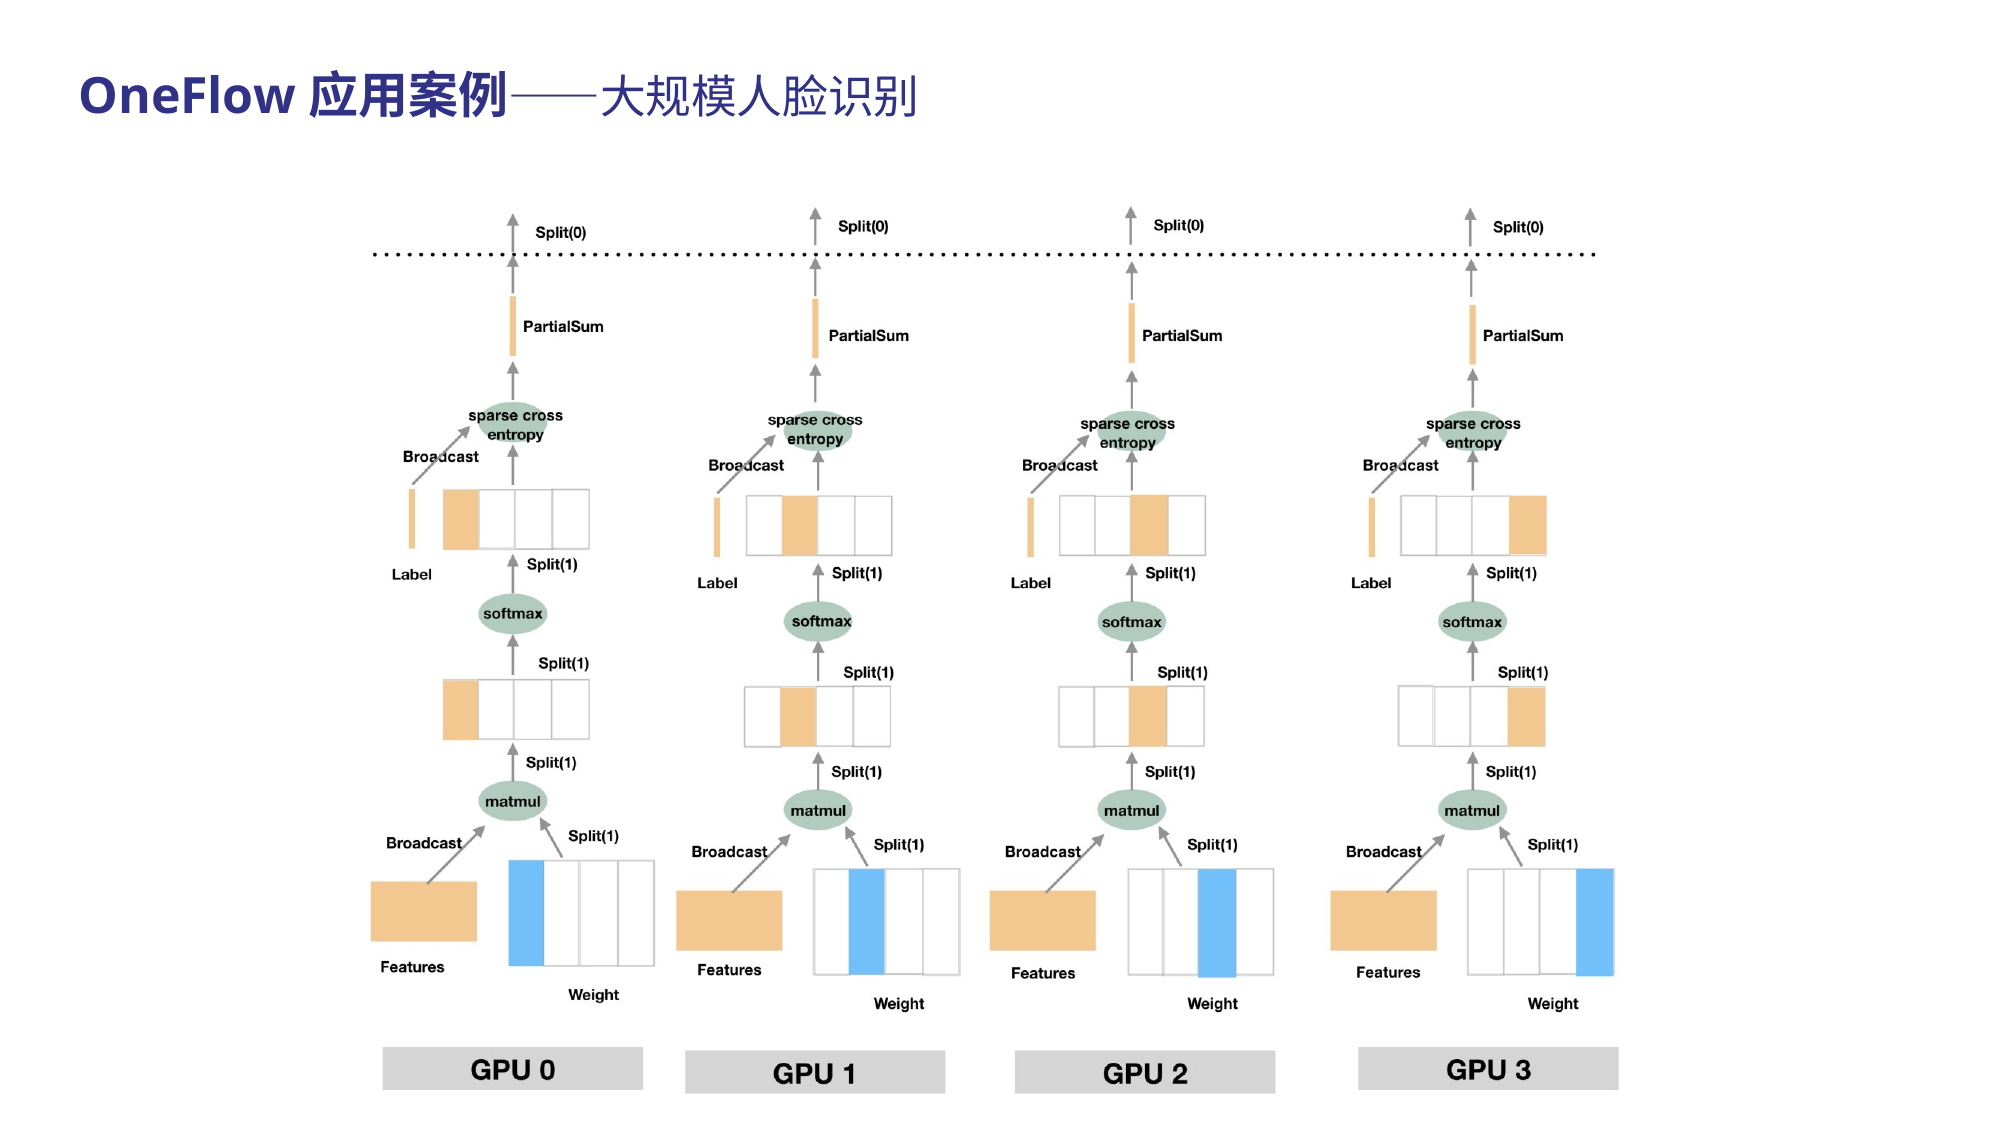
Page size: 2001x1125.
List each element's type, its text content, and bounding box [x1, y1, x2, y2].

title OneFlow应用案例——大规模人脸识别 [76, 61, 921, 252]
picture [370, 205, 1619, 1094]
